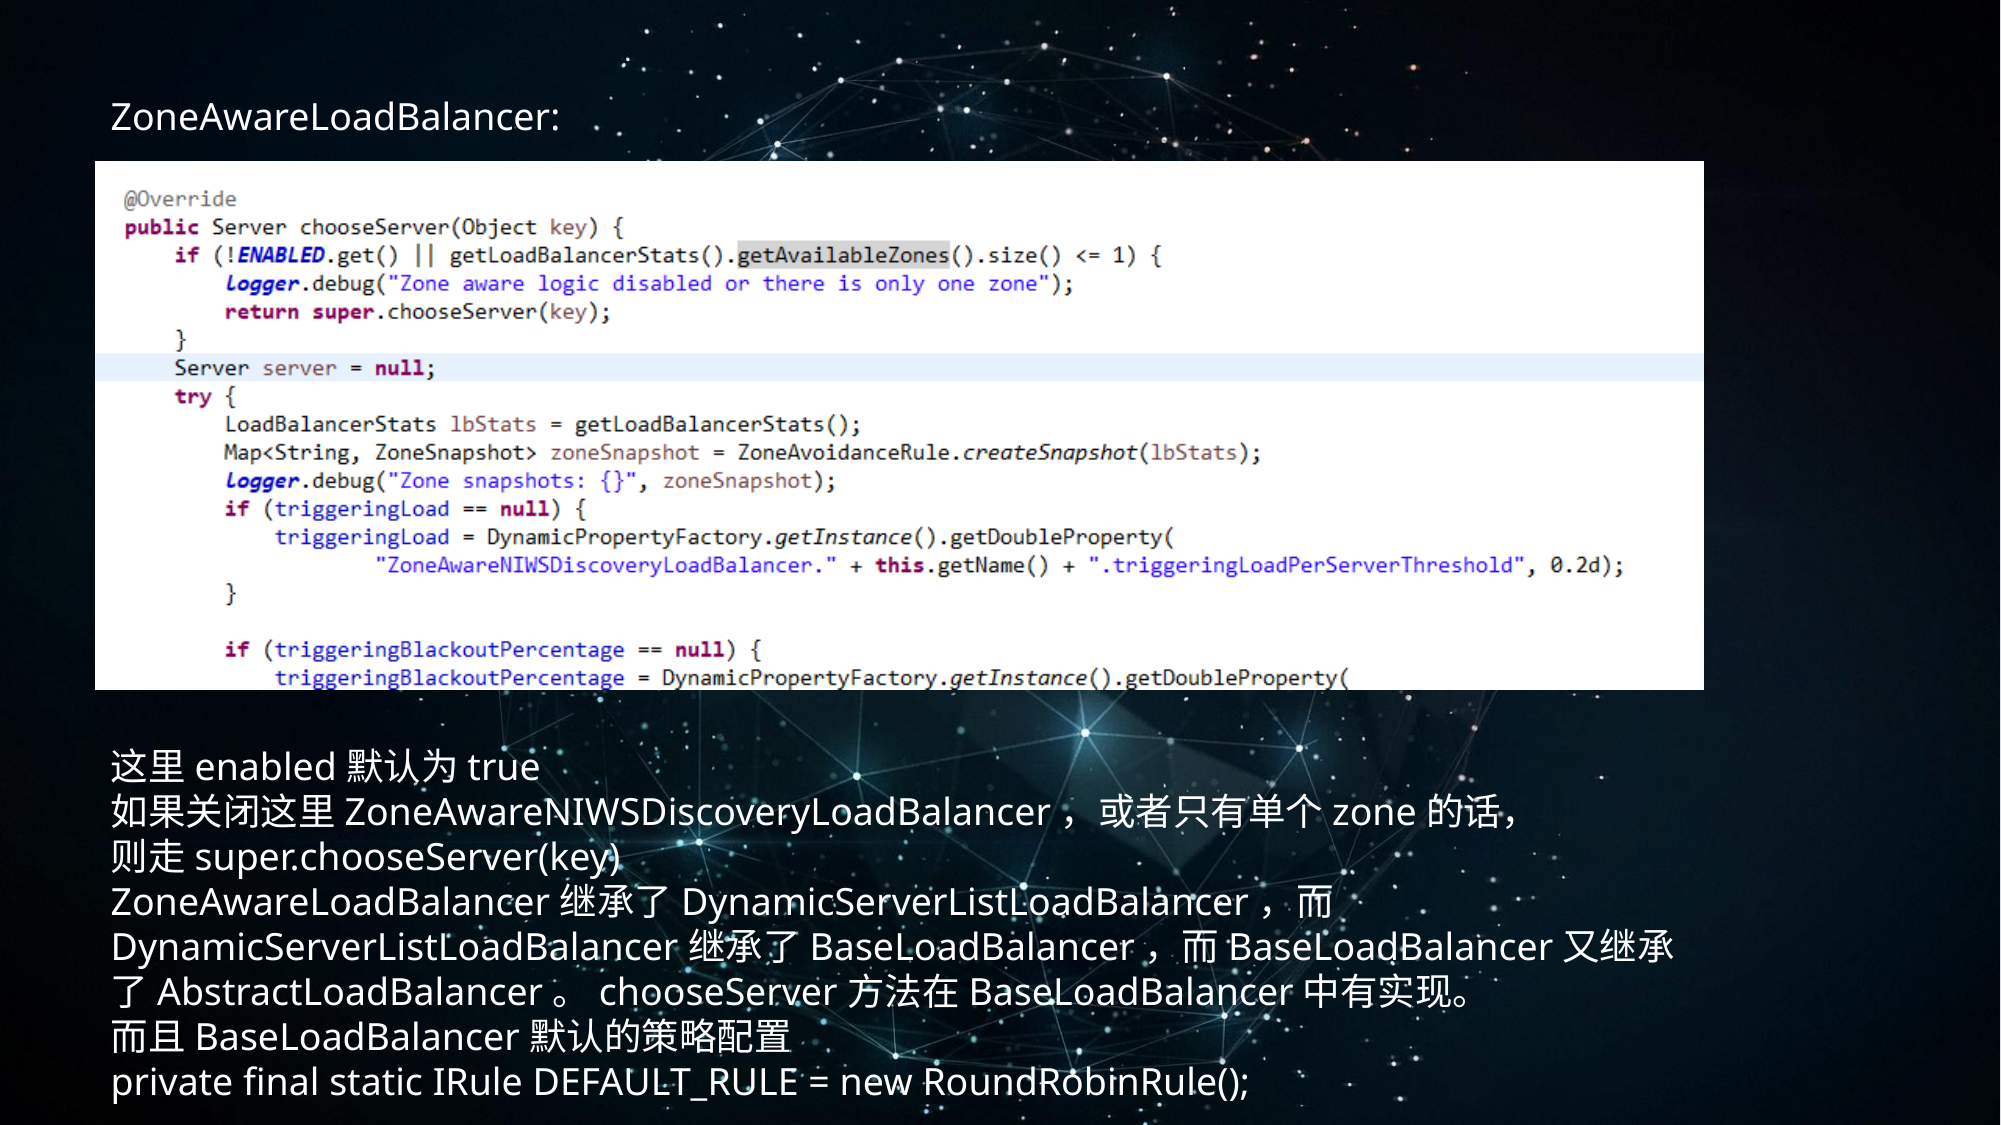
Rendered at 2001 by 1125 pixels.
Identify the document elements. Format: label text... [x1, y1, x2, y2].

text_box 这里enabled默认为true 如果关闭这里ZoneAwareNIWSDiscoveryLoadBalancer，或者只有单个zone的话， 则走super.chooseServer(key) ZoneAwareLoadBalancer继承了DynamicServerListLoadBalancer，而DynamicServerListLoadBalancer继承了BaseLoadBalancer，而BaseLoadBalancer又继承了AbstractLoadBalancer。chooseServer方法在BaseLoadBalancer中有实现。 而且BaseLoadBalancer默认的策略配置 private final static IRule DEFAULT_RULE = new RoundRobinRule(); [95, 735, 1695, 1111]
picture [0, 0, 2001, 1125]
text_box ZoneAwareLoadBalancer: [95, 85, 1777, 191]
